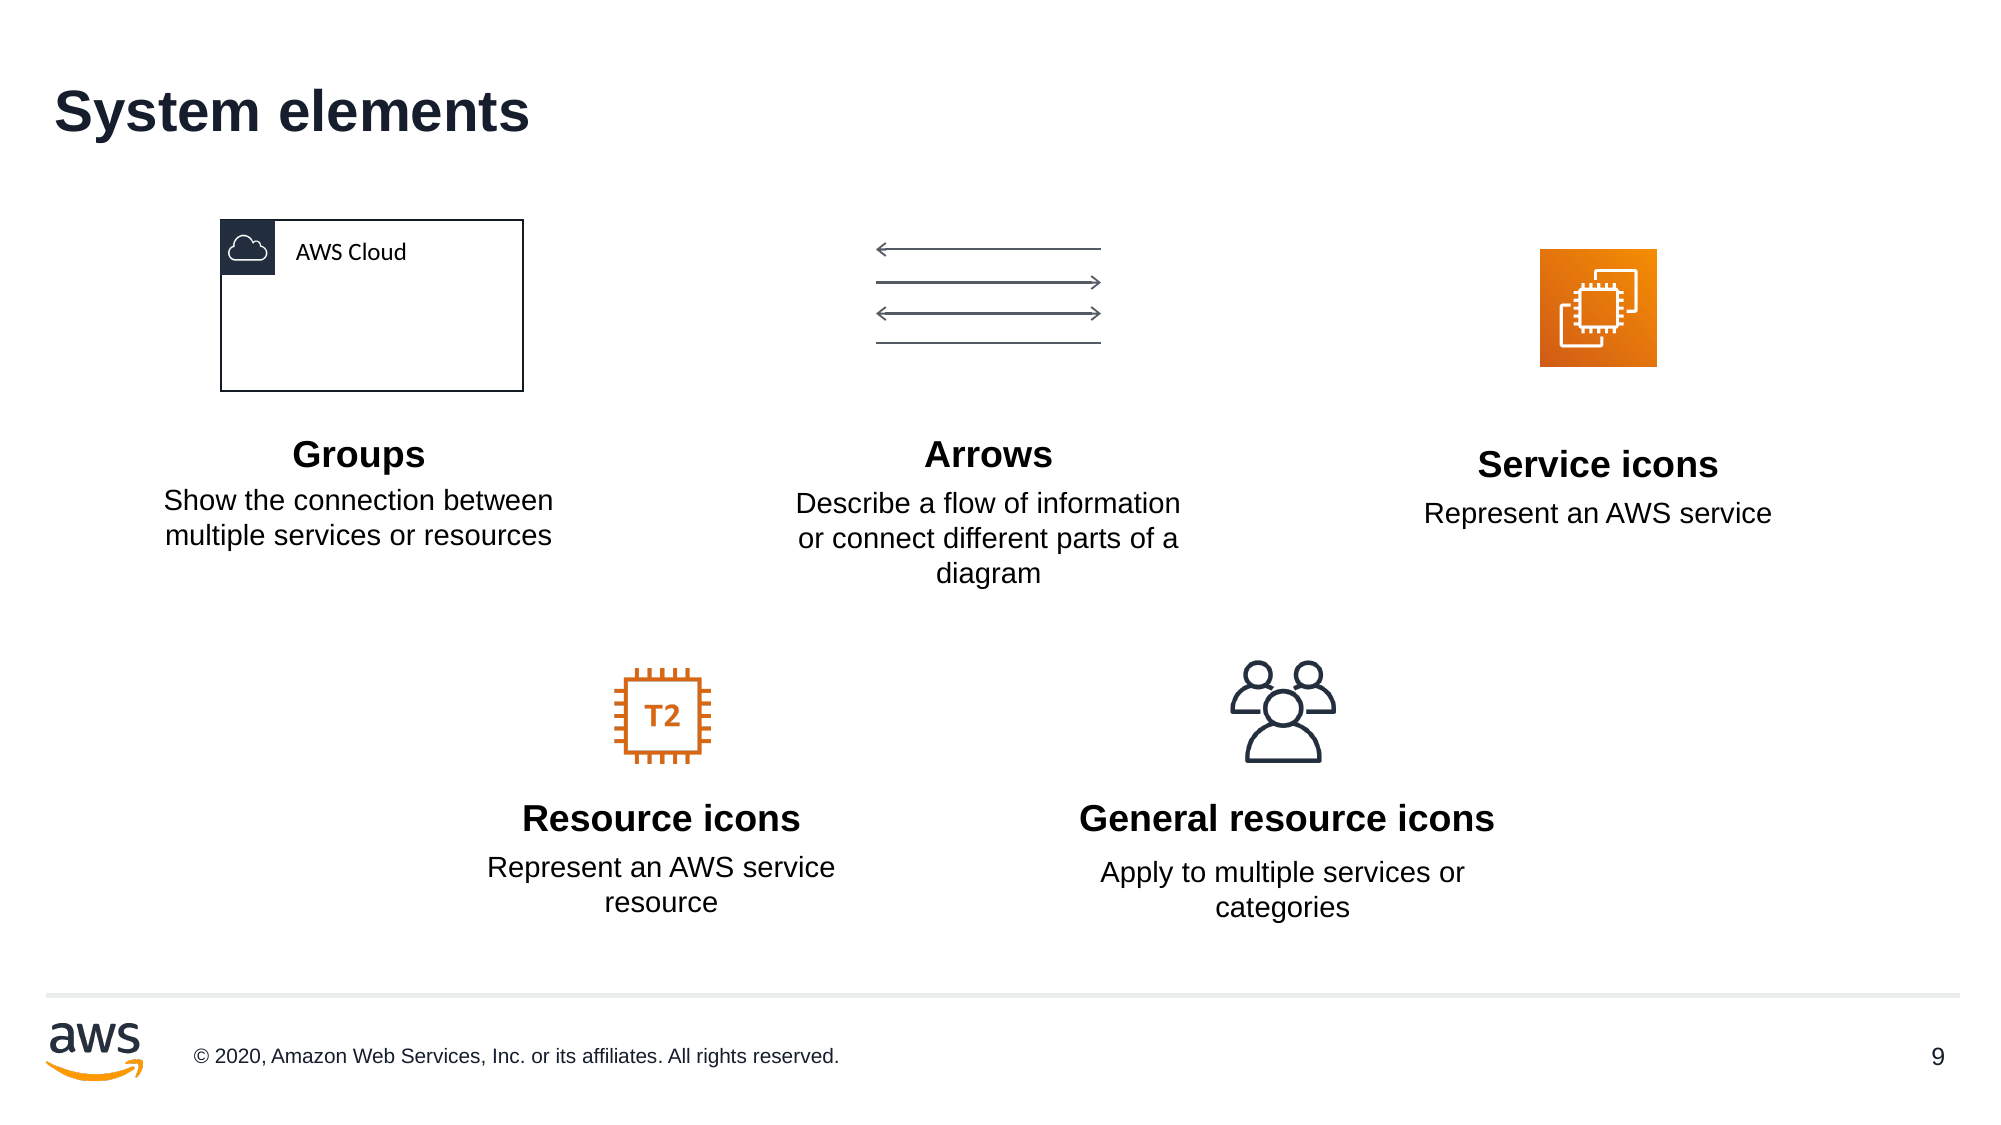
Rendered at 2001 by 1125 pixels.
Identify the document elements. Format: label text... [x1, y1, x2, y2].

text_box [1387, 432, 1810, 538]
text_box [875, 249, 1101, 344]
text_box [450, 786, 873, 928]
footer © 2020, Amazon Web Services, Inc. or its affiliates. All rights reserved. [178, 1025, 911, 1086]
slide_number 9 [1493, 1025, 1961, 1086]
picture [1540, 249, 1657, 367]
picture [1227, 657, 1339, 766]
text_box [1049, 786, 1525, 932]
picture [46, 1023, 143, 1081]
picture [612, 666, 713, 766]
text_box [148, 422, 570, 560]
text_box AWS Cloud [220, 219, 524, 392]
picture [220, 220, 275, 275]
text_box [777, 422, 1200, 599]
title System elements [39, 59, 1961, 166]
